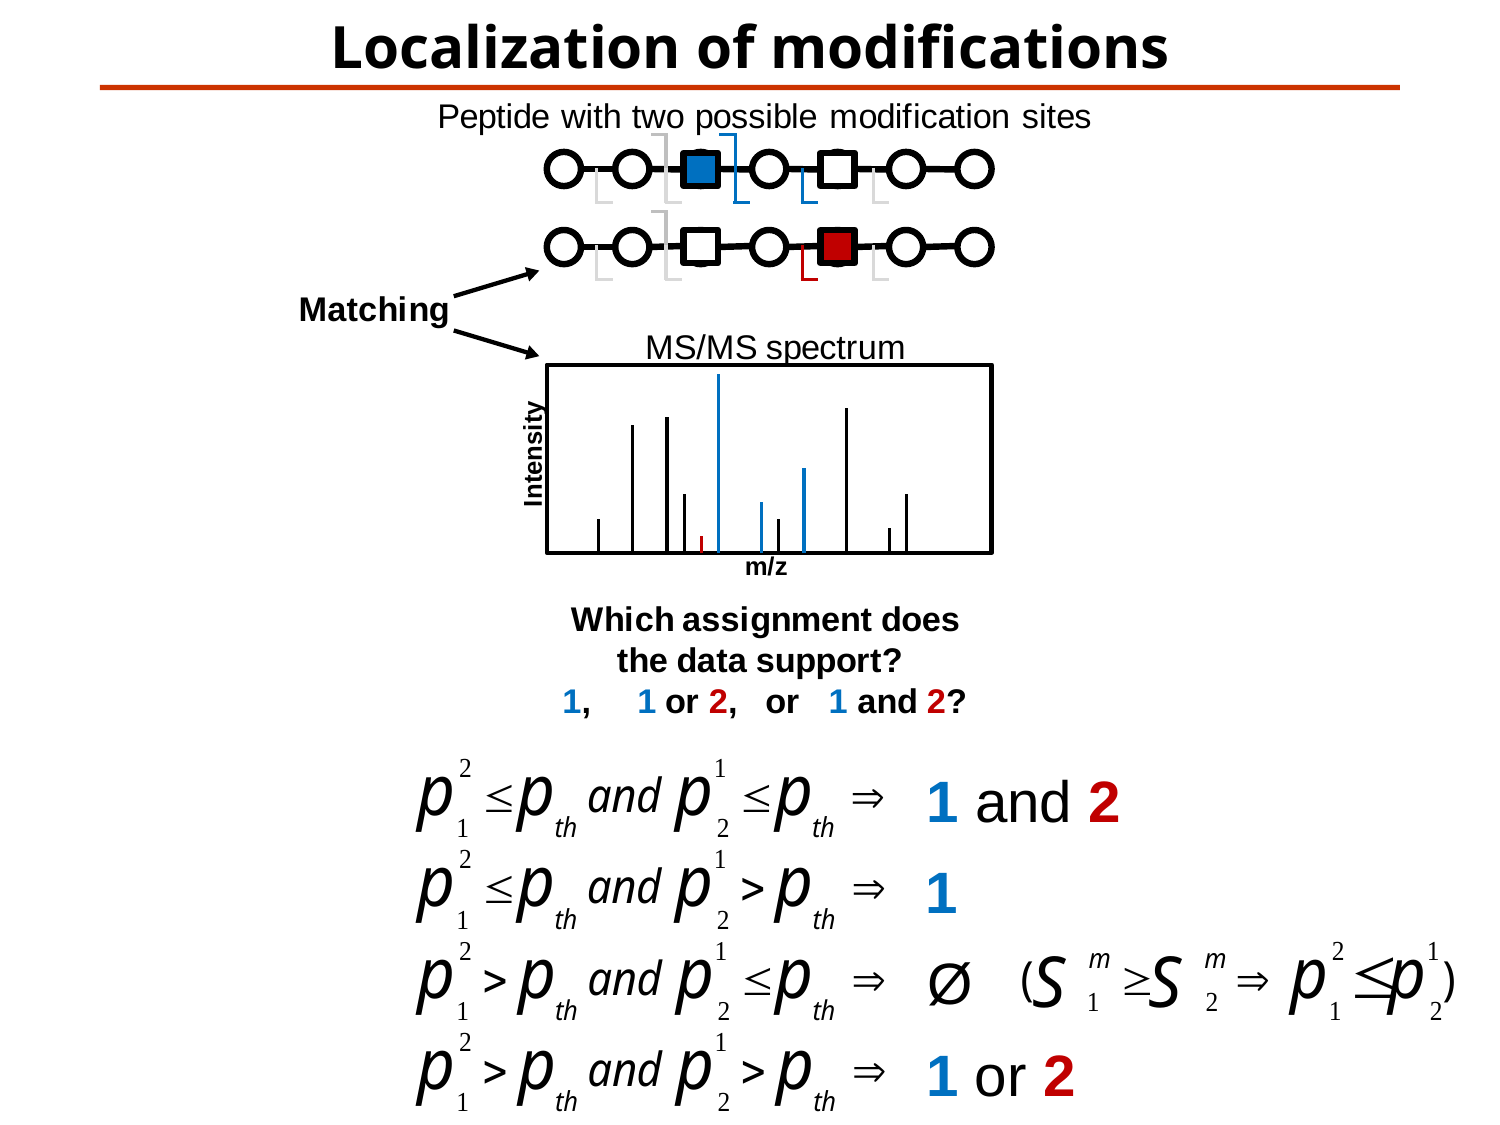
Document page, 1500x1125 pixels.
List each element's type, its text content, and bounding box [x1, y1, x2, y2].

text_box 1 [910, 847, 973, 933]
text_box 1 and 2 [911, 756, 1137, 842]
text_box Ø [912, 939, 988, 1024]
text_box Localization of modifications [0, 15, 1500, 225]
text_box 1 or 2 [911, 1030, 1091, 1115]
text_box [409, 840, 902, 931]
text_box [409, 932, 902, 1022]
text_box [409, 1023, 902, 1122]
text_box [409, 749, 902, 840]
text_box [1015, 931, 1465, 1031]
picture [276, 84, 1113, 728]
